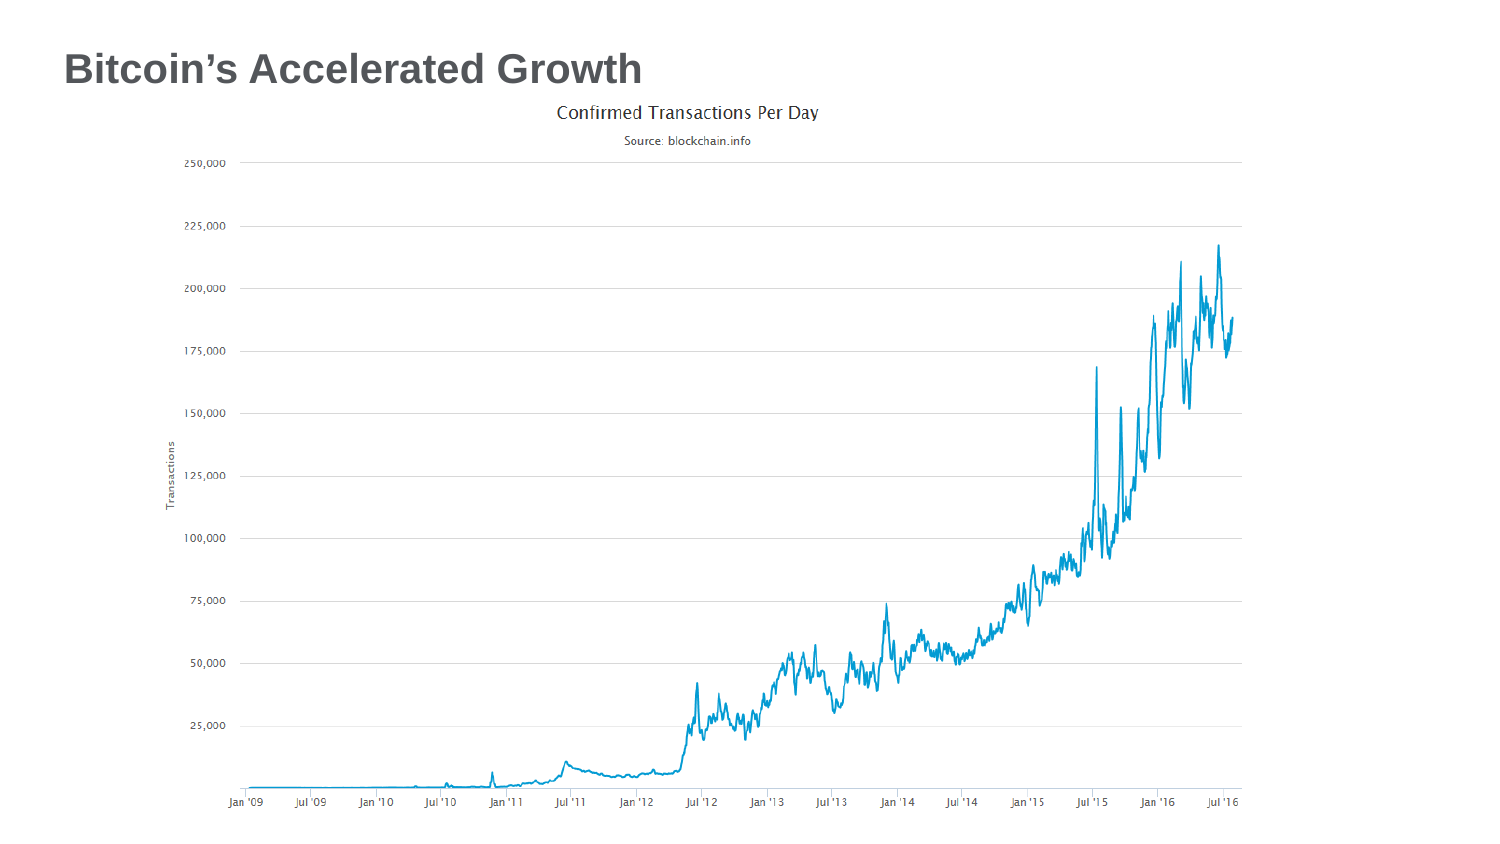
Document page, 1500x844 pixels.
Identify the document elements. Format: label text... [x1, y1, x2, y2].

picture [157, 91, 1280, 824]
text_box Bitcoin’s Accelerated Growth [63, 42, 487, 118]
